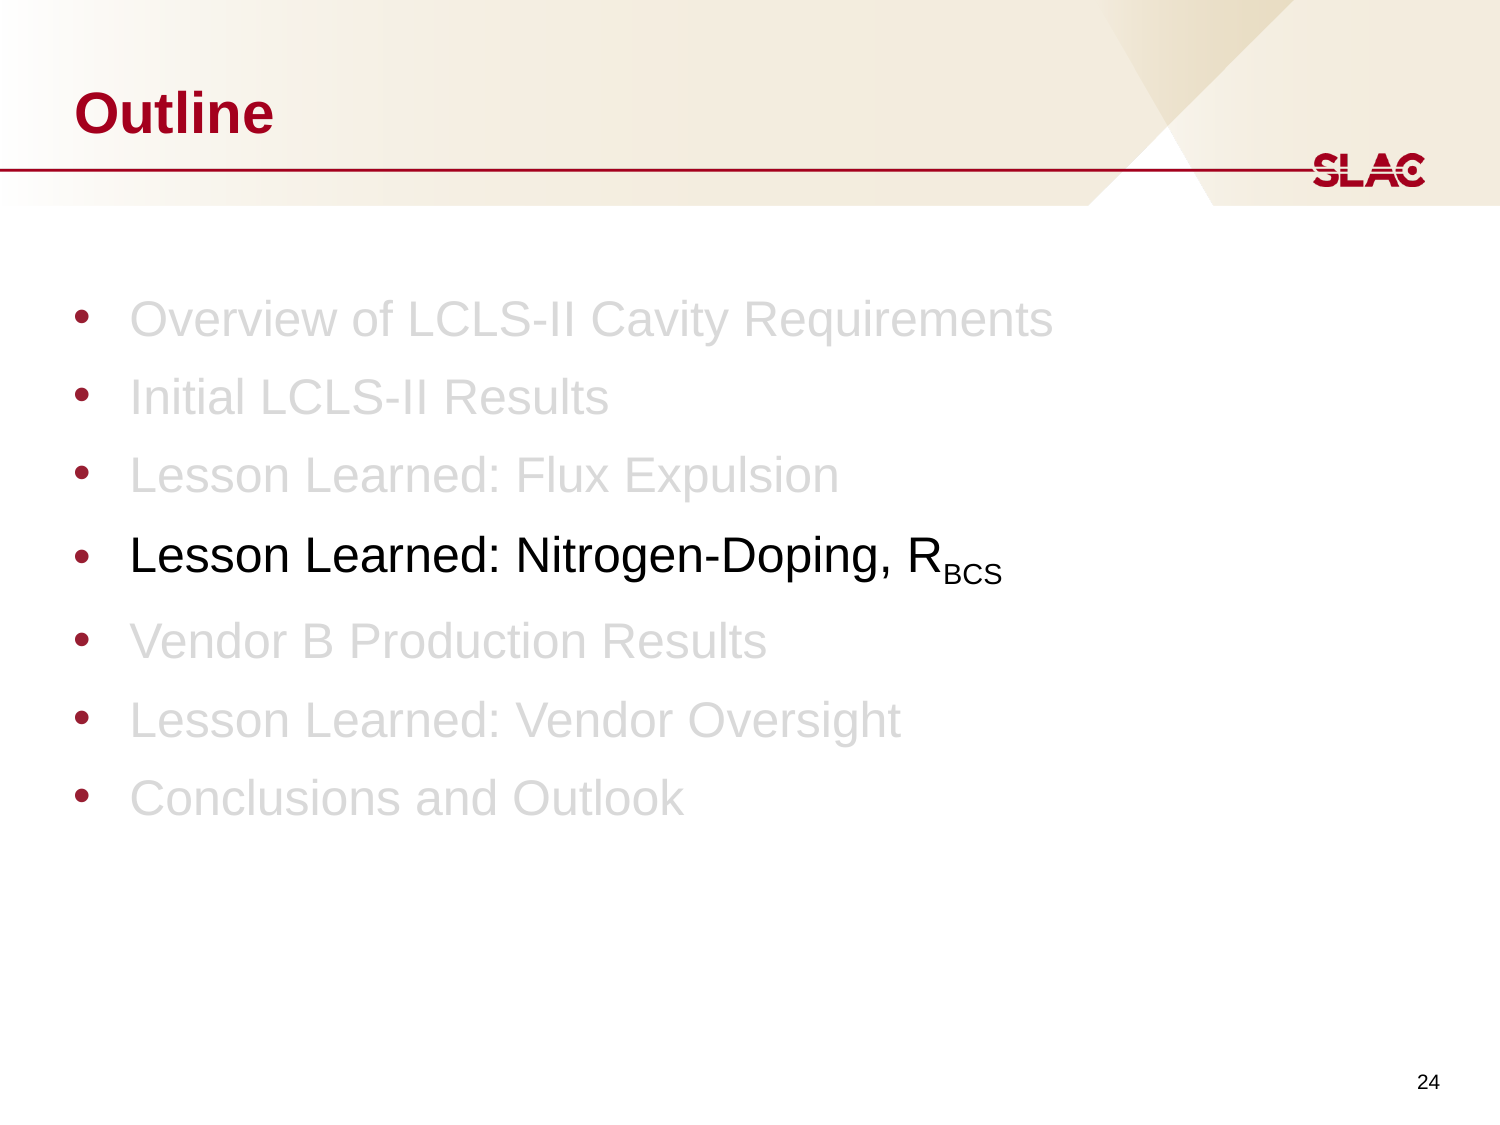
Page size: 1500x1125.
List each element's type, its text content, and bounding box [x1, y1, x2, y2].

slide_number 24 [1405, 1036, 1458, 1125]
title Outline [74, 21, 1404, 145]
picture [0, 0, 1500, 206]
list Overview of LCLS-II Cavity Requirements Initial LCLS-II Results Lesson Learned: Flux Expulsion Lesson Learned: Nitrogen-Doping, RBCS Vendor B Production Results Lesson Learned: Vendor Oversight Conclusions and Outlook [73, 273, 1404, 1037]
